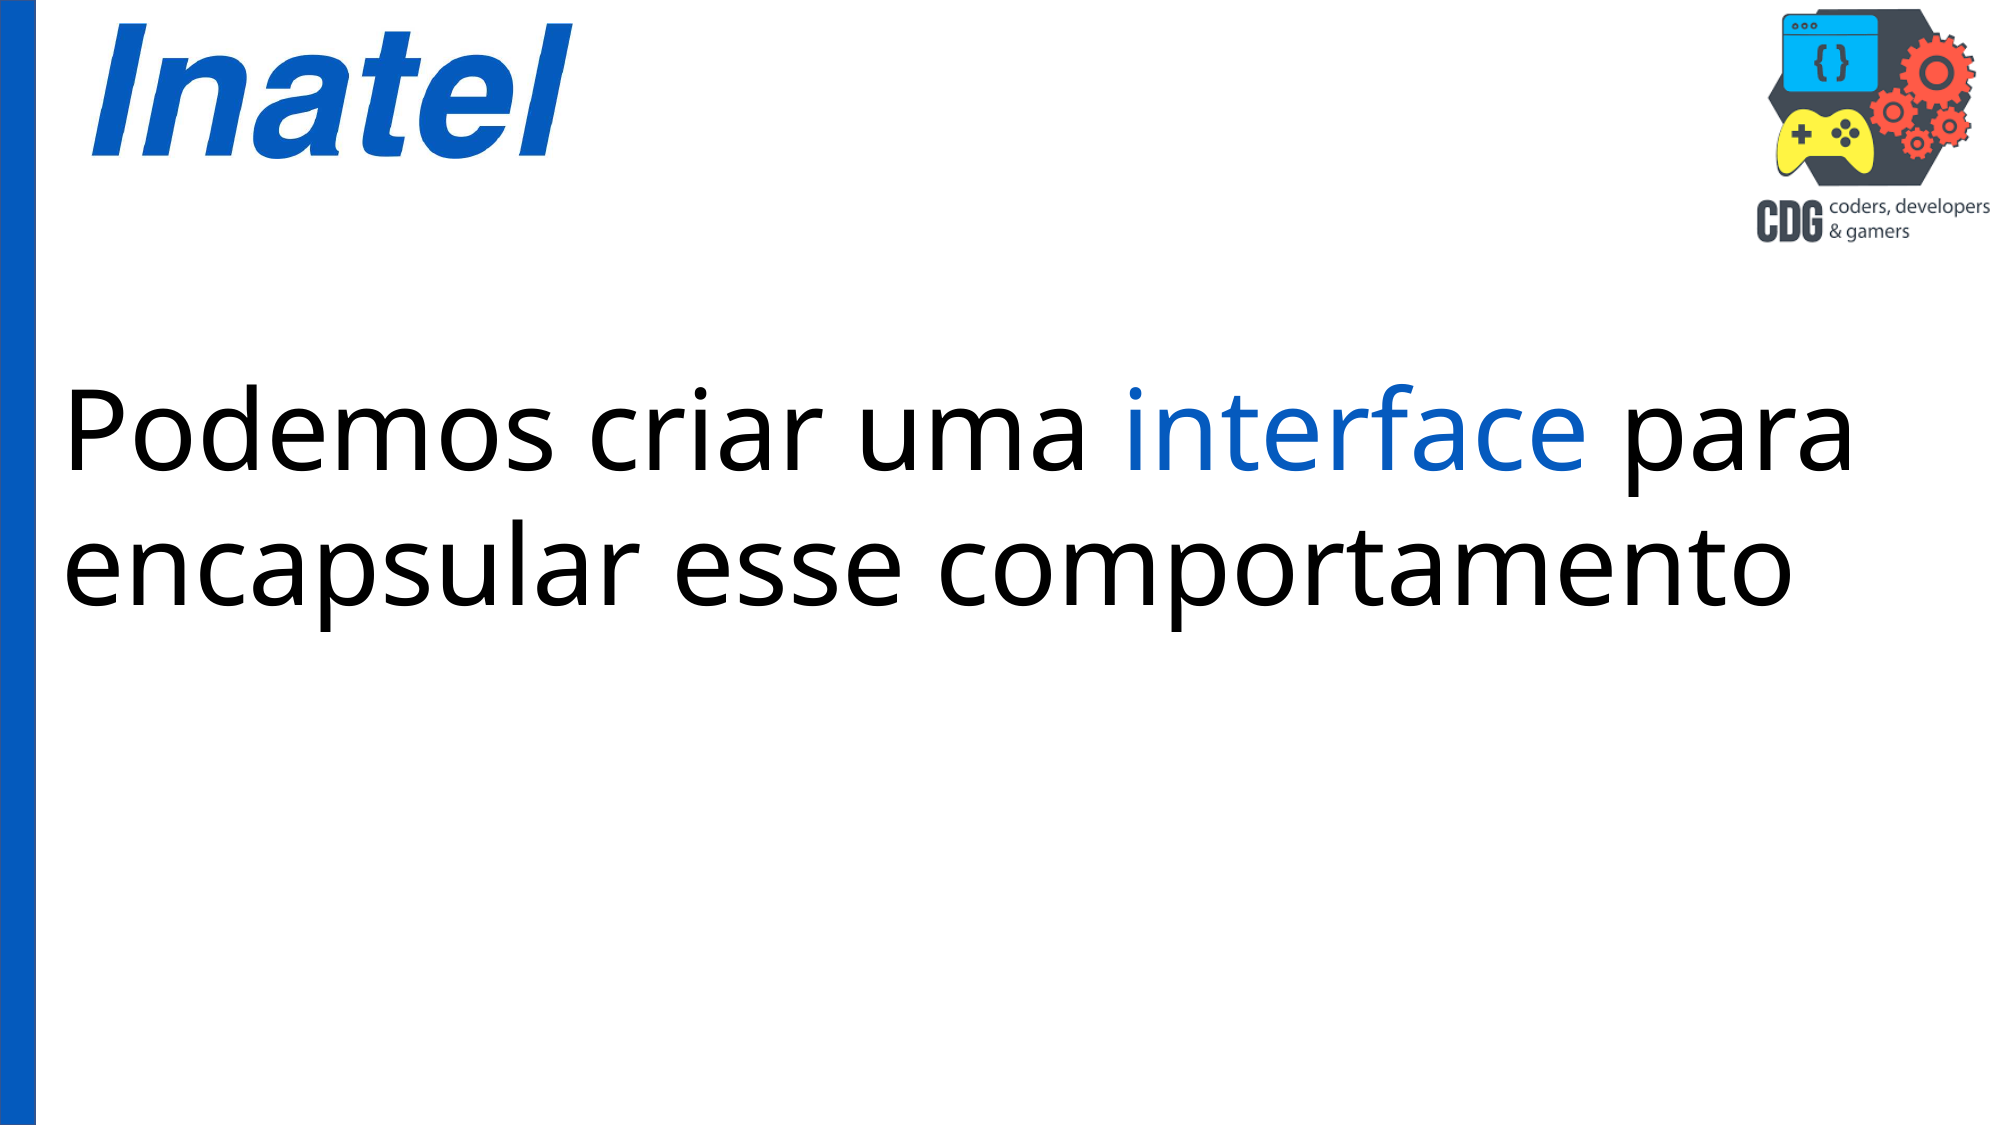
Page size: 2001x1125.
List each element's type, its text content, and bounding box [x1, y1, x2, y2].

picture [91, 23, 573, 159]
text_box Podemos criar uma interface para encapsular esse comportamento [46, 350, 2000, 771]
picture [1745, 0, 2000, 255]
